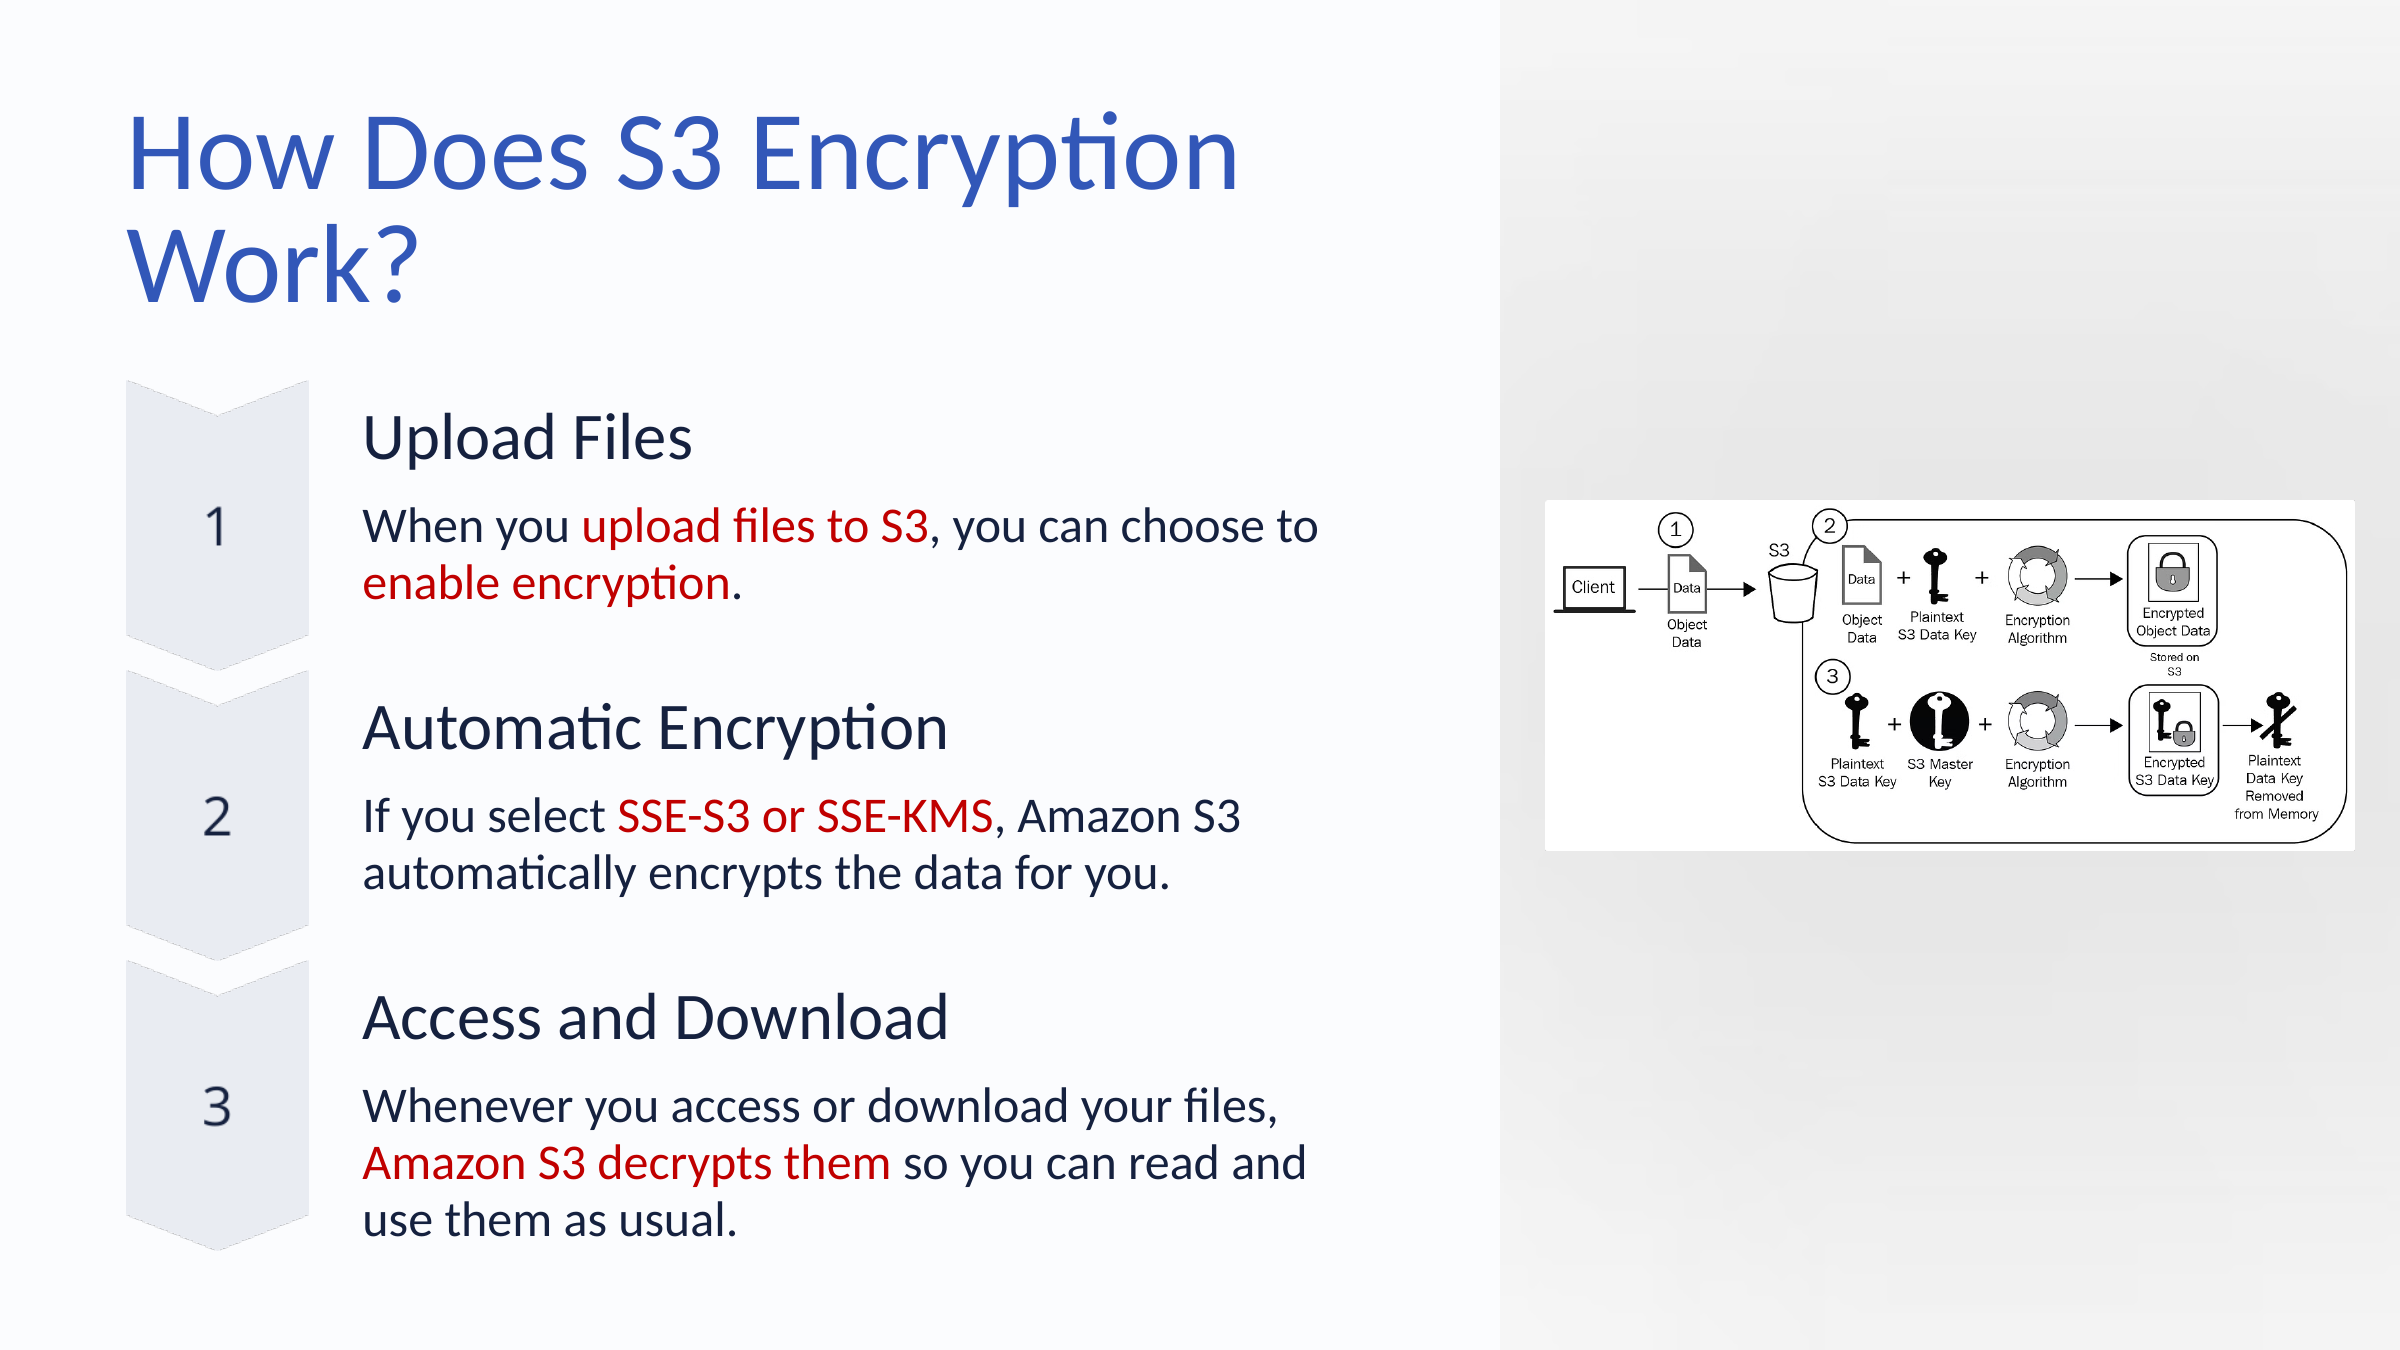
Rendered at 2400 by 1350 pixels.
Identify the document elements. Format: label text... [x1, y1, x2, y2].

text_box When you upload files to S3, you can choose to enable encryption. [362, 495, 1374, 612]
text_box Upload Files [362, 416, 816, 474]
text_box How Does S3 Encryption Work? [126, 99, 1374, 327]
text_box If you select SSE-S3 or SSE-KMS, Amazon S3 automatically encrypts the data for you. [362, 785, 1374, 902]
picture [126, 380, 309, 1251]
picture [1499, 0, 2400, 1350]
text_box Whenever you access or download your files, Amazon S3 decrypts them so you can read and use them as usual. [362, 1075, 1374, 1251]
text_box Access and Download [362, 996, 833, 1054]
text_box Automatic Encryption [362, 706, 837, 764]
